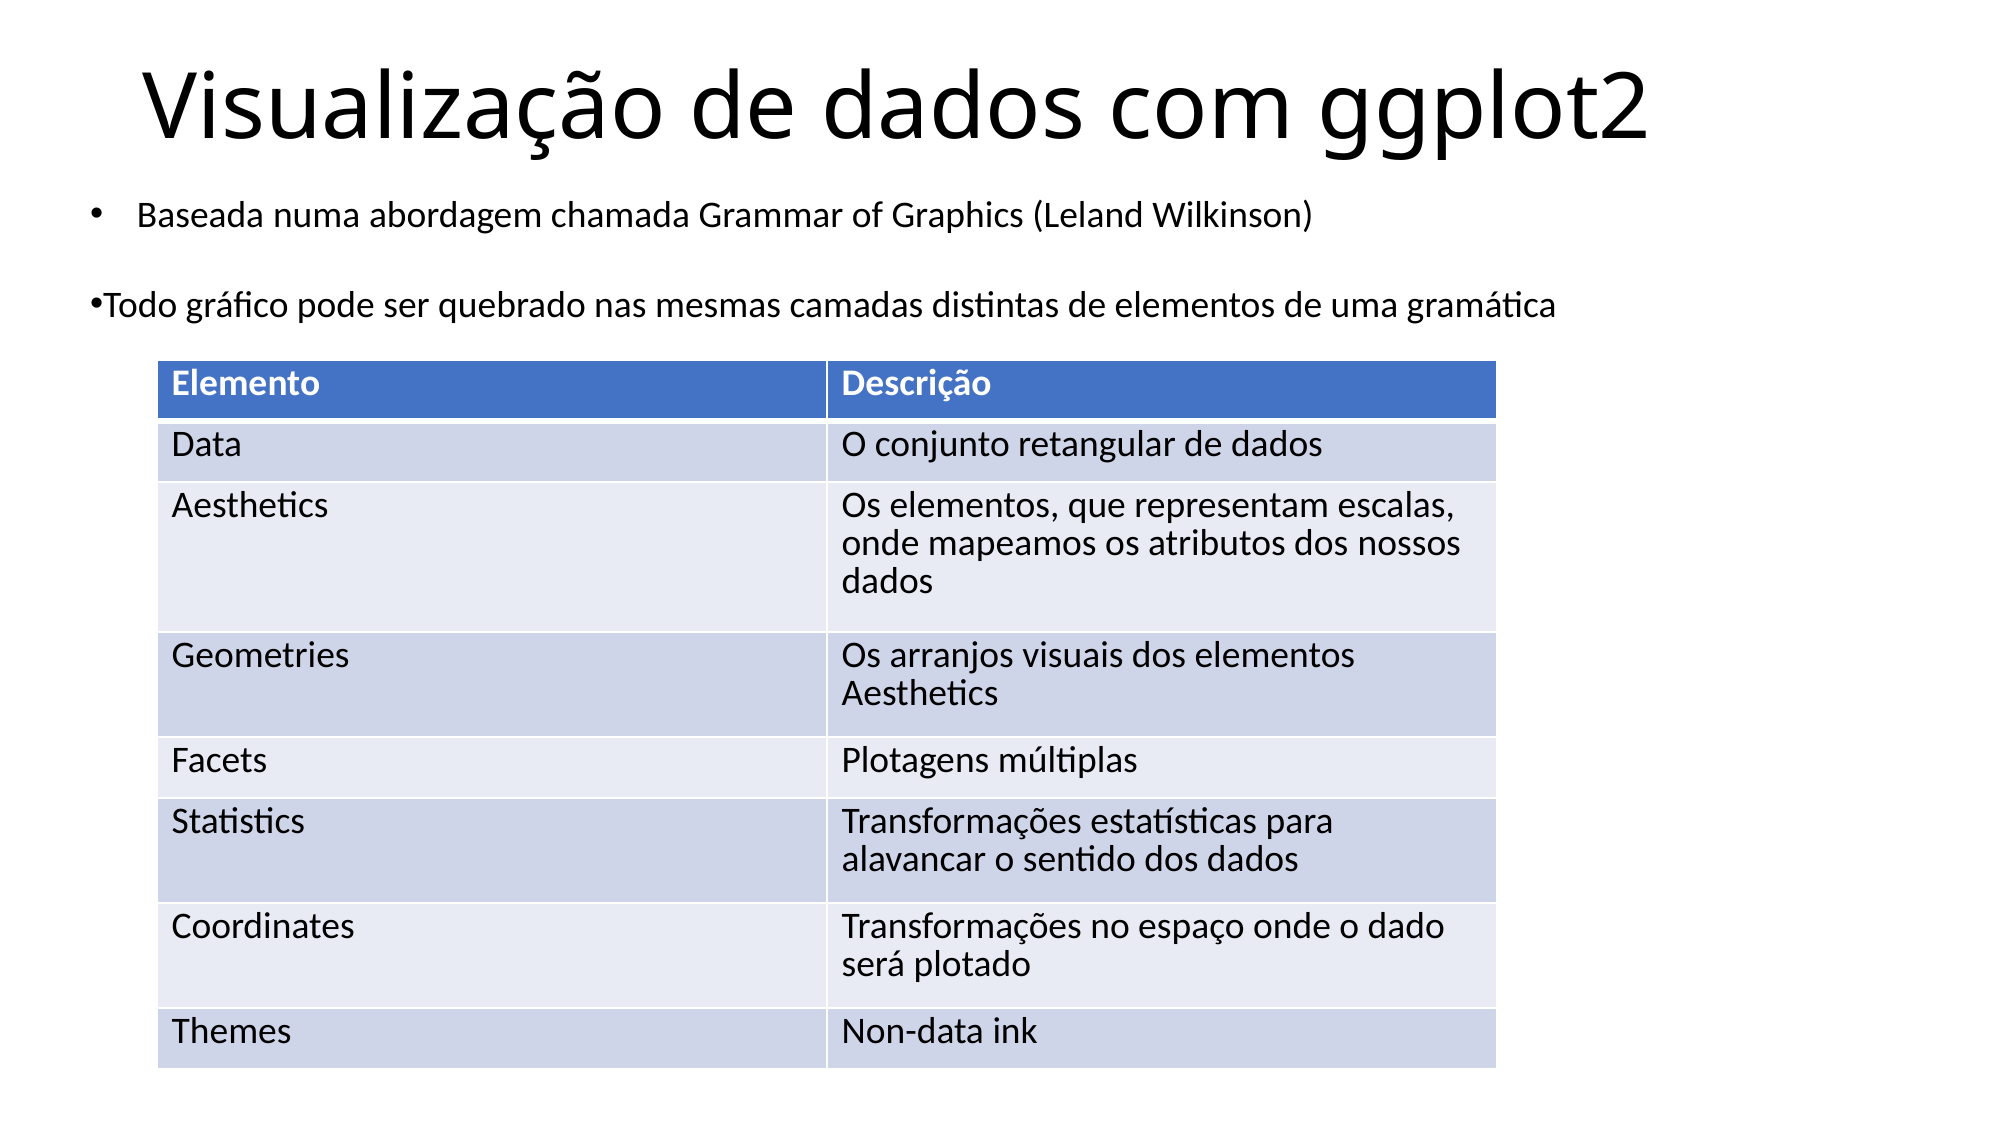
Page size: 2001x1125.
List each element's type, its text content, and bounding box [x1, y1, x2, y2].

table_cell Non-data ink [828, 1009, 1496, 1068]
table_header Elemento [158, 361, 826, 418]
table_cell Coordinates [158, 904, 826, 1007]
table_header Descrição [828, 361, 1496, 418]
table_cell Aesthetics [158, 483, 826, 631]
table_cell Facets [158, 738, 826, 797]
table_cell Statistics [158, 799, 826, 902]
table_cell O conjunto retangular de dados [828, 424, 1496, 481]
table_cell Os arranjos visuais dos elementos Aesthetics [828, 633, 1496, 736]
title Visualização de dados com ggplot2 [127, 0, 1853, 182]
table_cell Transformações no espaço onde o dado será plotado [828, 904, 1496, 1007]
table_cell Os elementos, que representam escalas, onde mapeamos os atributos dos nossos dados [828, 483, 1496, 631]
table_cell Plotagens múltiplas [828, 738, 1496, 797]
table_cell Transformações estatísticas para alavancar o sentido dos dados [828, 799, 1496, 902]
text_box Baseada numa abordagem chamada Grammar of Graphics (Leland Wilkinson) Todo gráfico pode ser quebrado nas mesmas camadas distintas de elementos de uma gramática [75, 182, 1910, 558]
table_cell Themes [158, 1009, 826, 1068]
table_cell Geometries [158, 633, 826, 736]
table_cell Data [158, 424, 826, 481]
